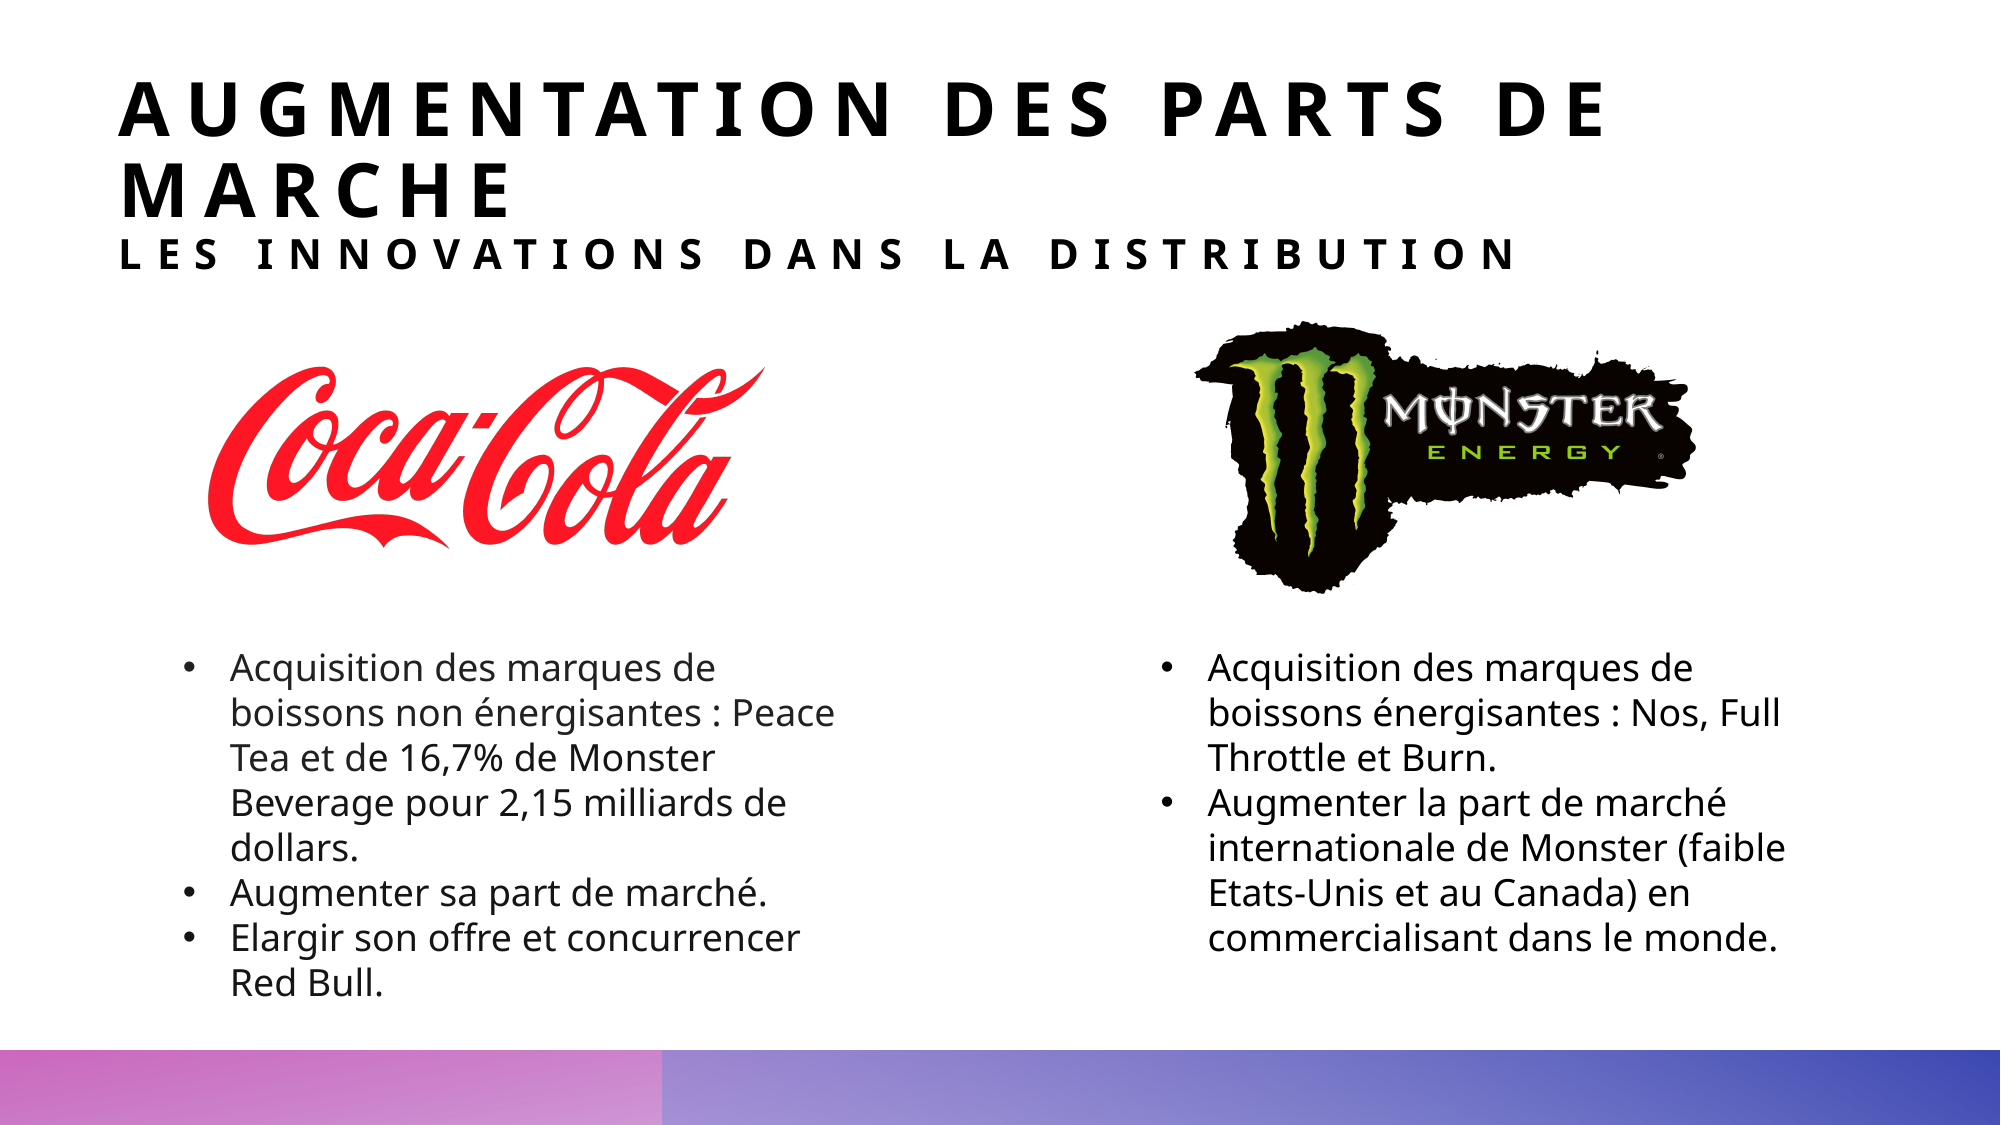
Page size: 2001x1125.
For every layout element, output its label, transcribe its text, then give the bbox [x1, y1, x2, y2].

text_box Acquisition des marques de boissons non énergisantes : Peace Tea et de 16,7% de Monster Beverage pour 2,15 milliards de dollars. Augmenter sa part de marché. Elargir son offre et concurrencer Red Bull. [168, 636, 855, 1012]
title AUGMENTATION DES PARTS DE MARCHE LES INNOVATIONS DANS LA DISTRIBUTION [119, 114, 1939, 279]
picture [207, 300, 768, 616]
text_box Acquisition des marques de boissons énergisantes : Nos, Full Throttle et Burn. Augmenter la part de marché internationale de Monster (faible Etats-Unis et au Canada) en commercialisant dans le monde. [1145, 636, 1832, 967]
picture [1194, 321, 1696, 594]
